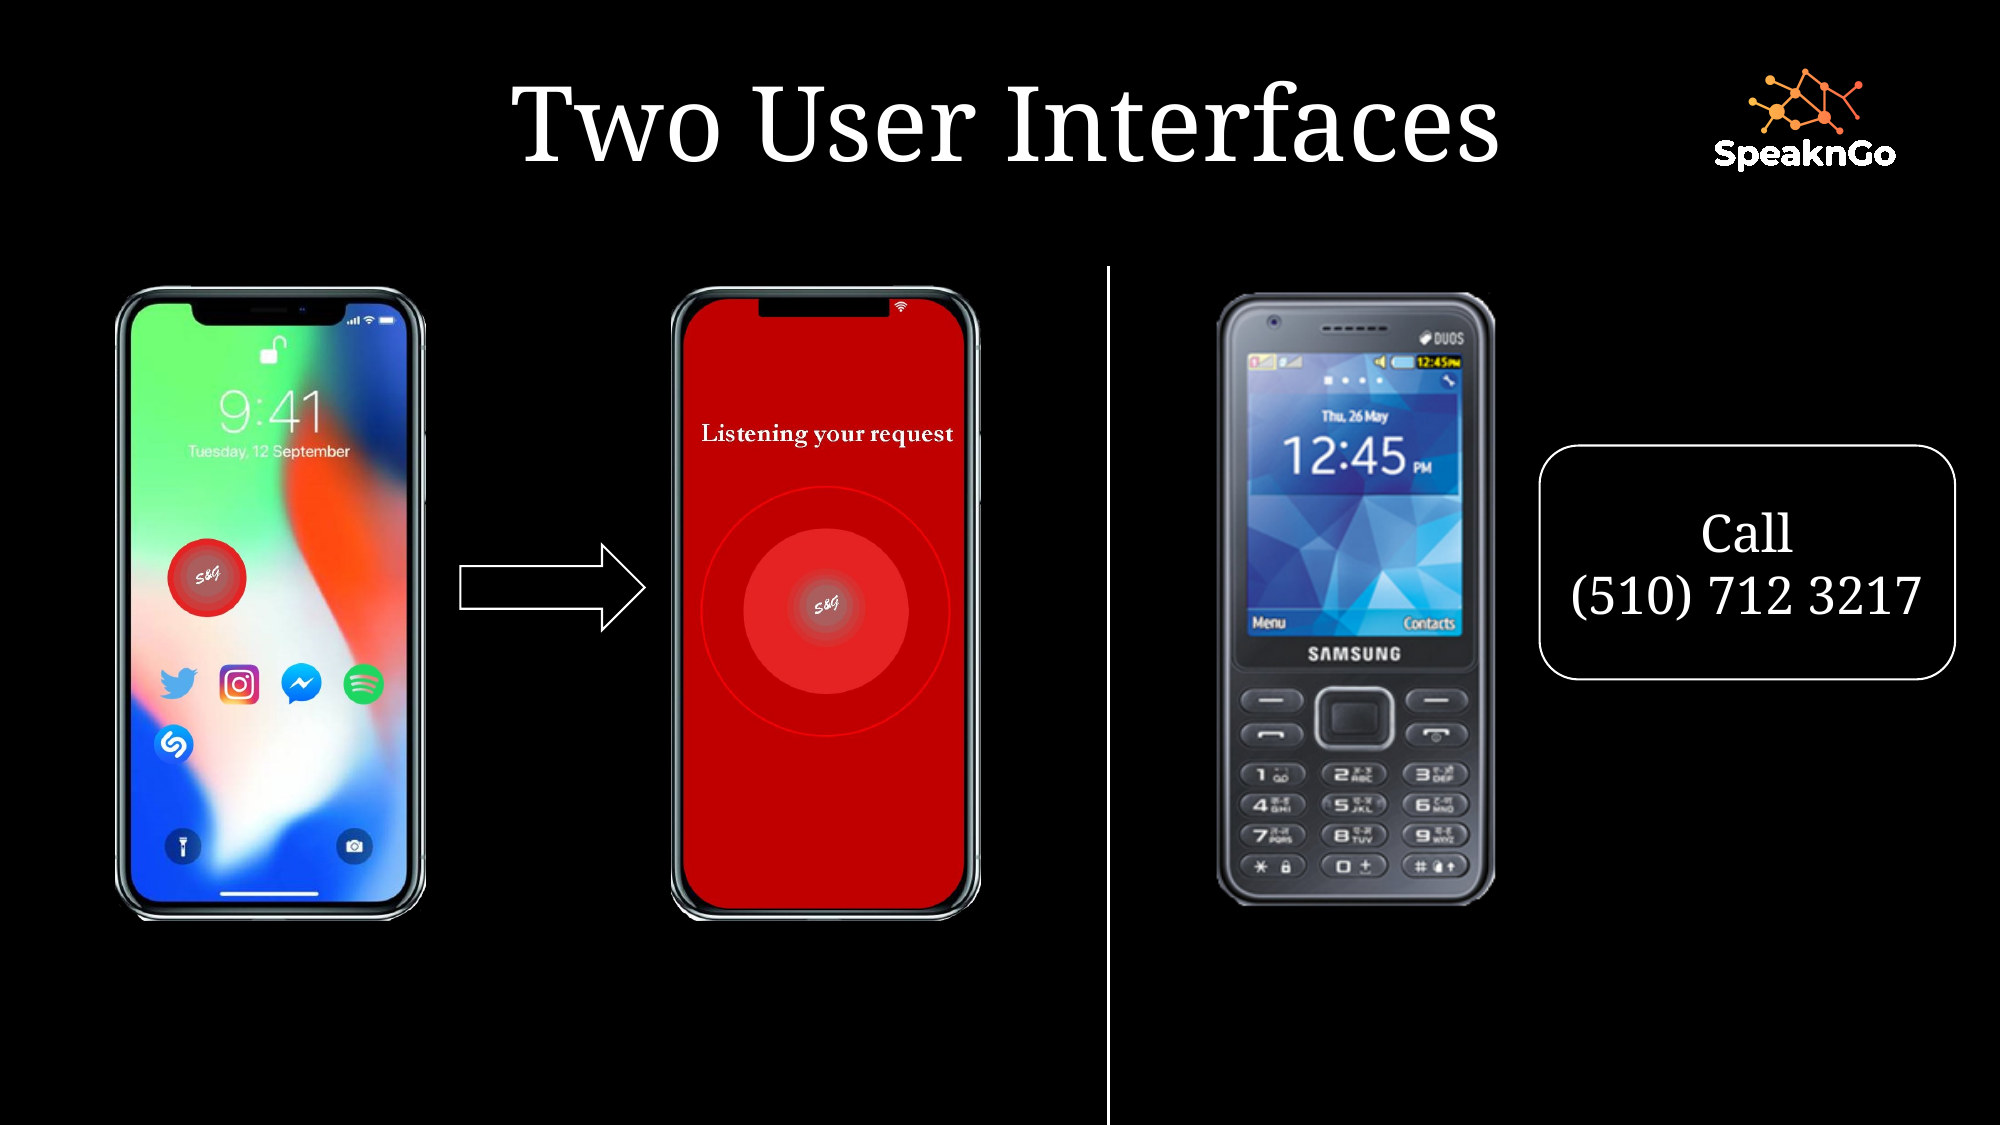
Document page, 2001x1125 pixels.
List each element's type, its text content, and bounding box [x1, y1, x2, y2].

picture [1705, 20, 1904, 219]
text_box Call (510) 712 3217 [1544, 444, 1957, 681]
text_box Two User Interfaces [495, 49, 1518, 190]
picture [88, 274, 1000, 945]
picture [1160, 266, 1544, 963]
